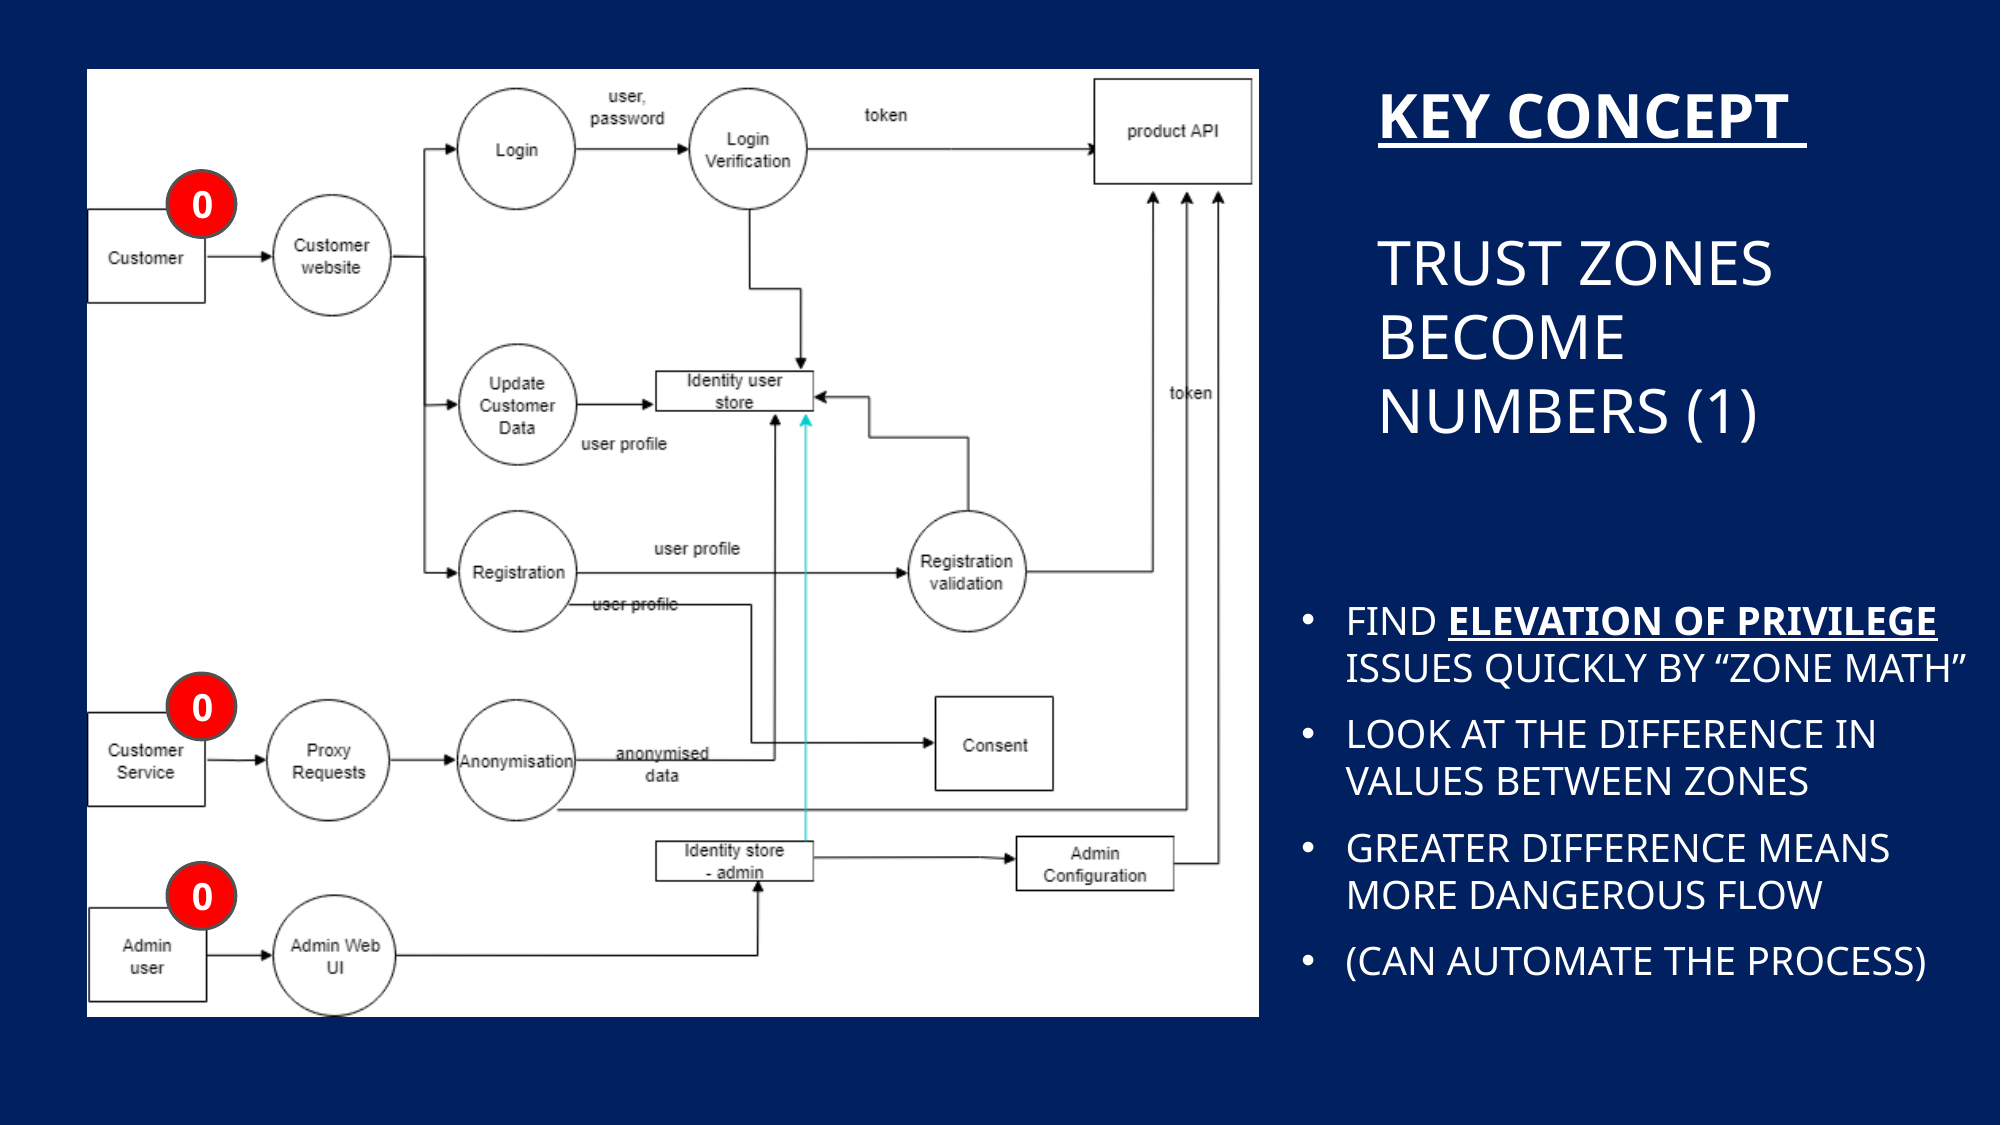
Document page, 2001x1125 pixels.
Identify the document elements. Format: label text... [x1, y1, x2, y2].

picture [87, 69, 1259, 1018]
list Find Elevation of Privilege issues quickly by “Zone Math” Look at the difference in values between zones Greater difference means more dangerous flow (can automate the process) [1286, 562, 1987, 1017]
title Key Concept Trust Zones become numbers (1) [1362, 69, 1875, 453]
